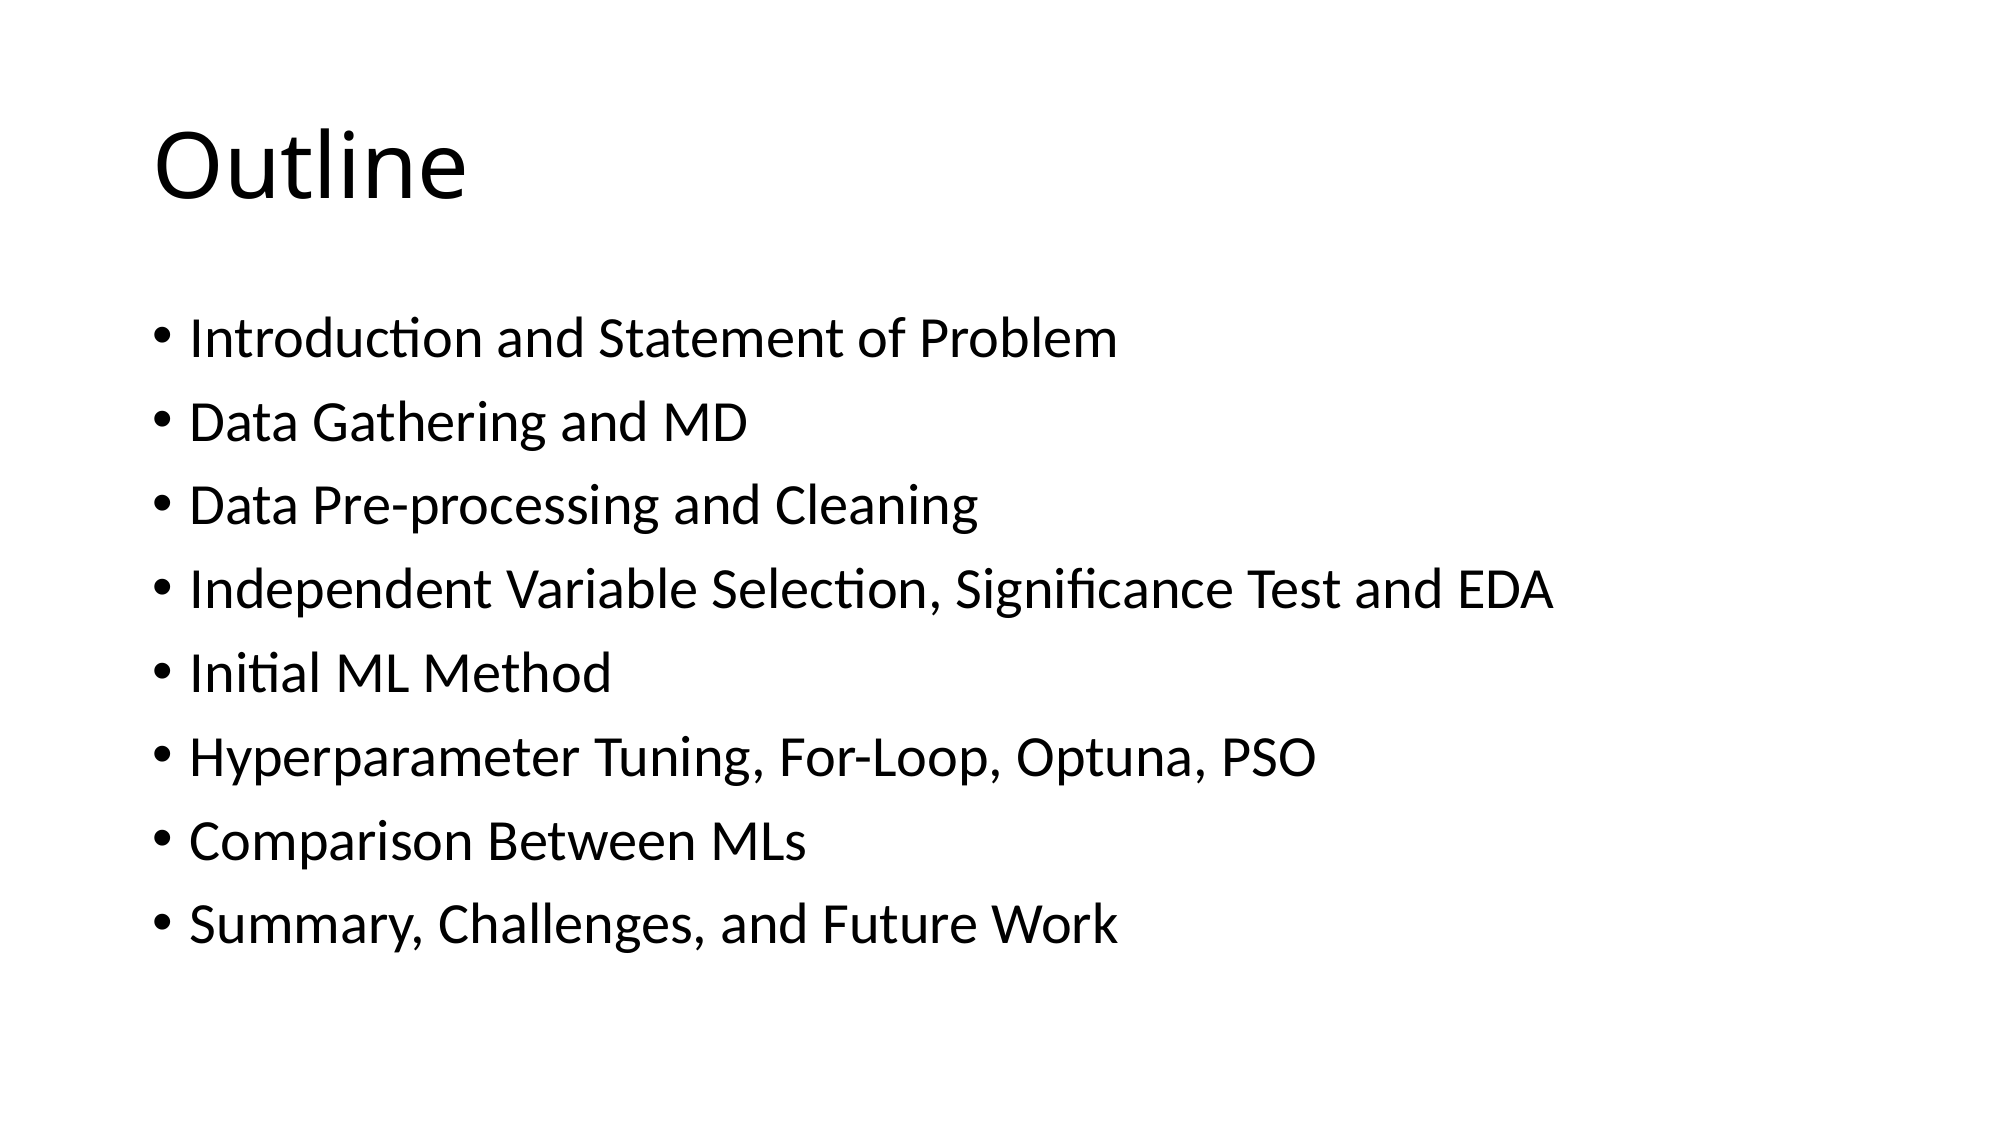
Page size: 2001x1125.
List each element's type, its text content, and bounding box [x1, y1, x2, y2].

list Introduction and Statement of Problem Data Gathering and MD Data Pre-processing and Cleaning Independent Variable Selection, Significance Test and EDA Initial ML Method Hyperparameter Tuning, For-Loop, Optuna, PSO Comparison Between MLs Summary, Challenges, and Future Work [137, 299, 1863, 1014]
title Outline [137, 59, 1863, 278]
